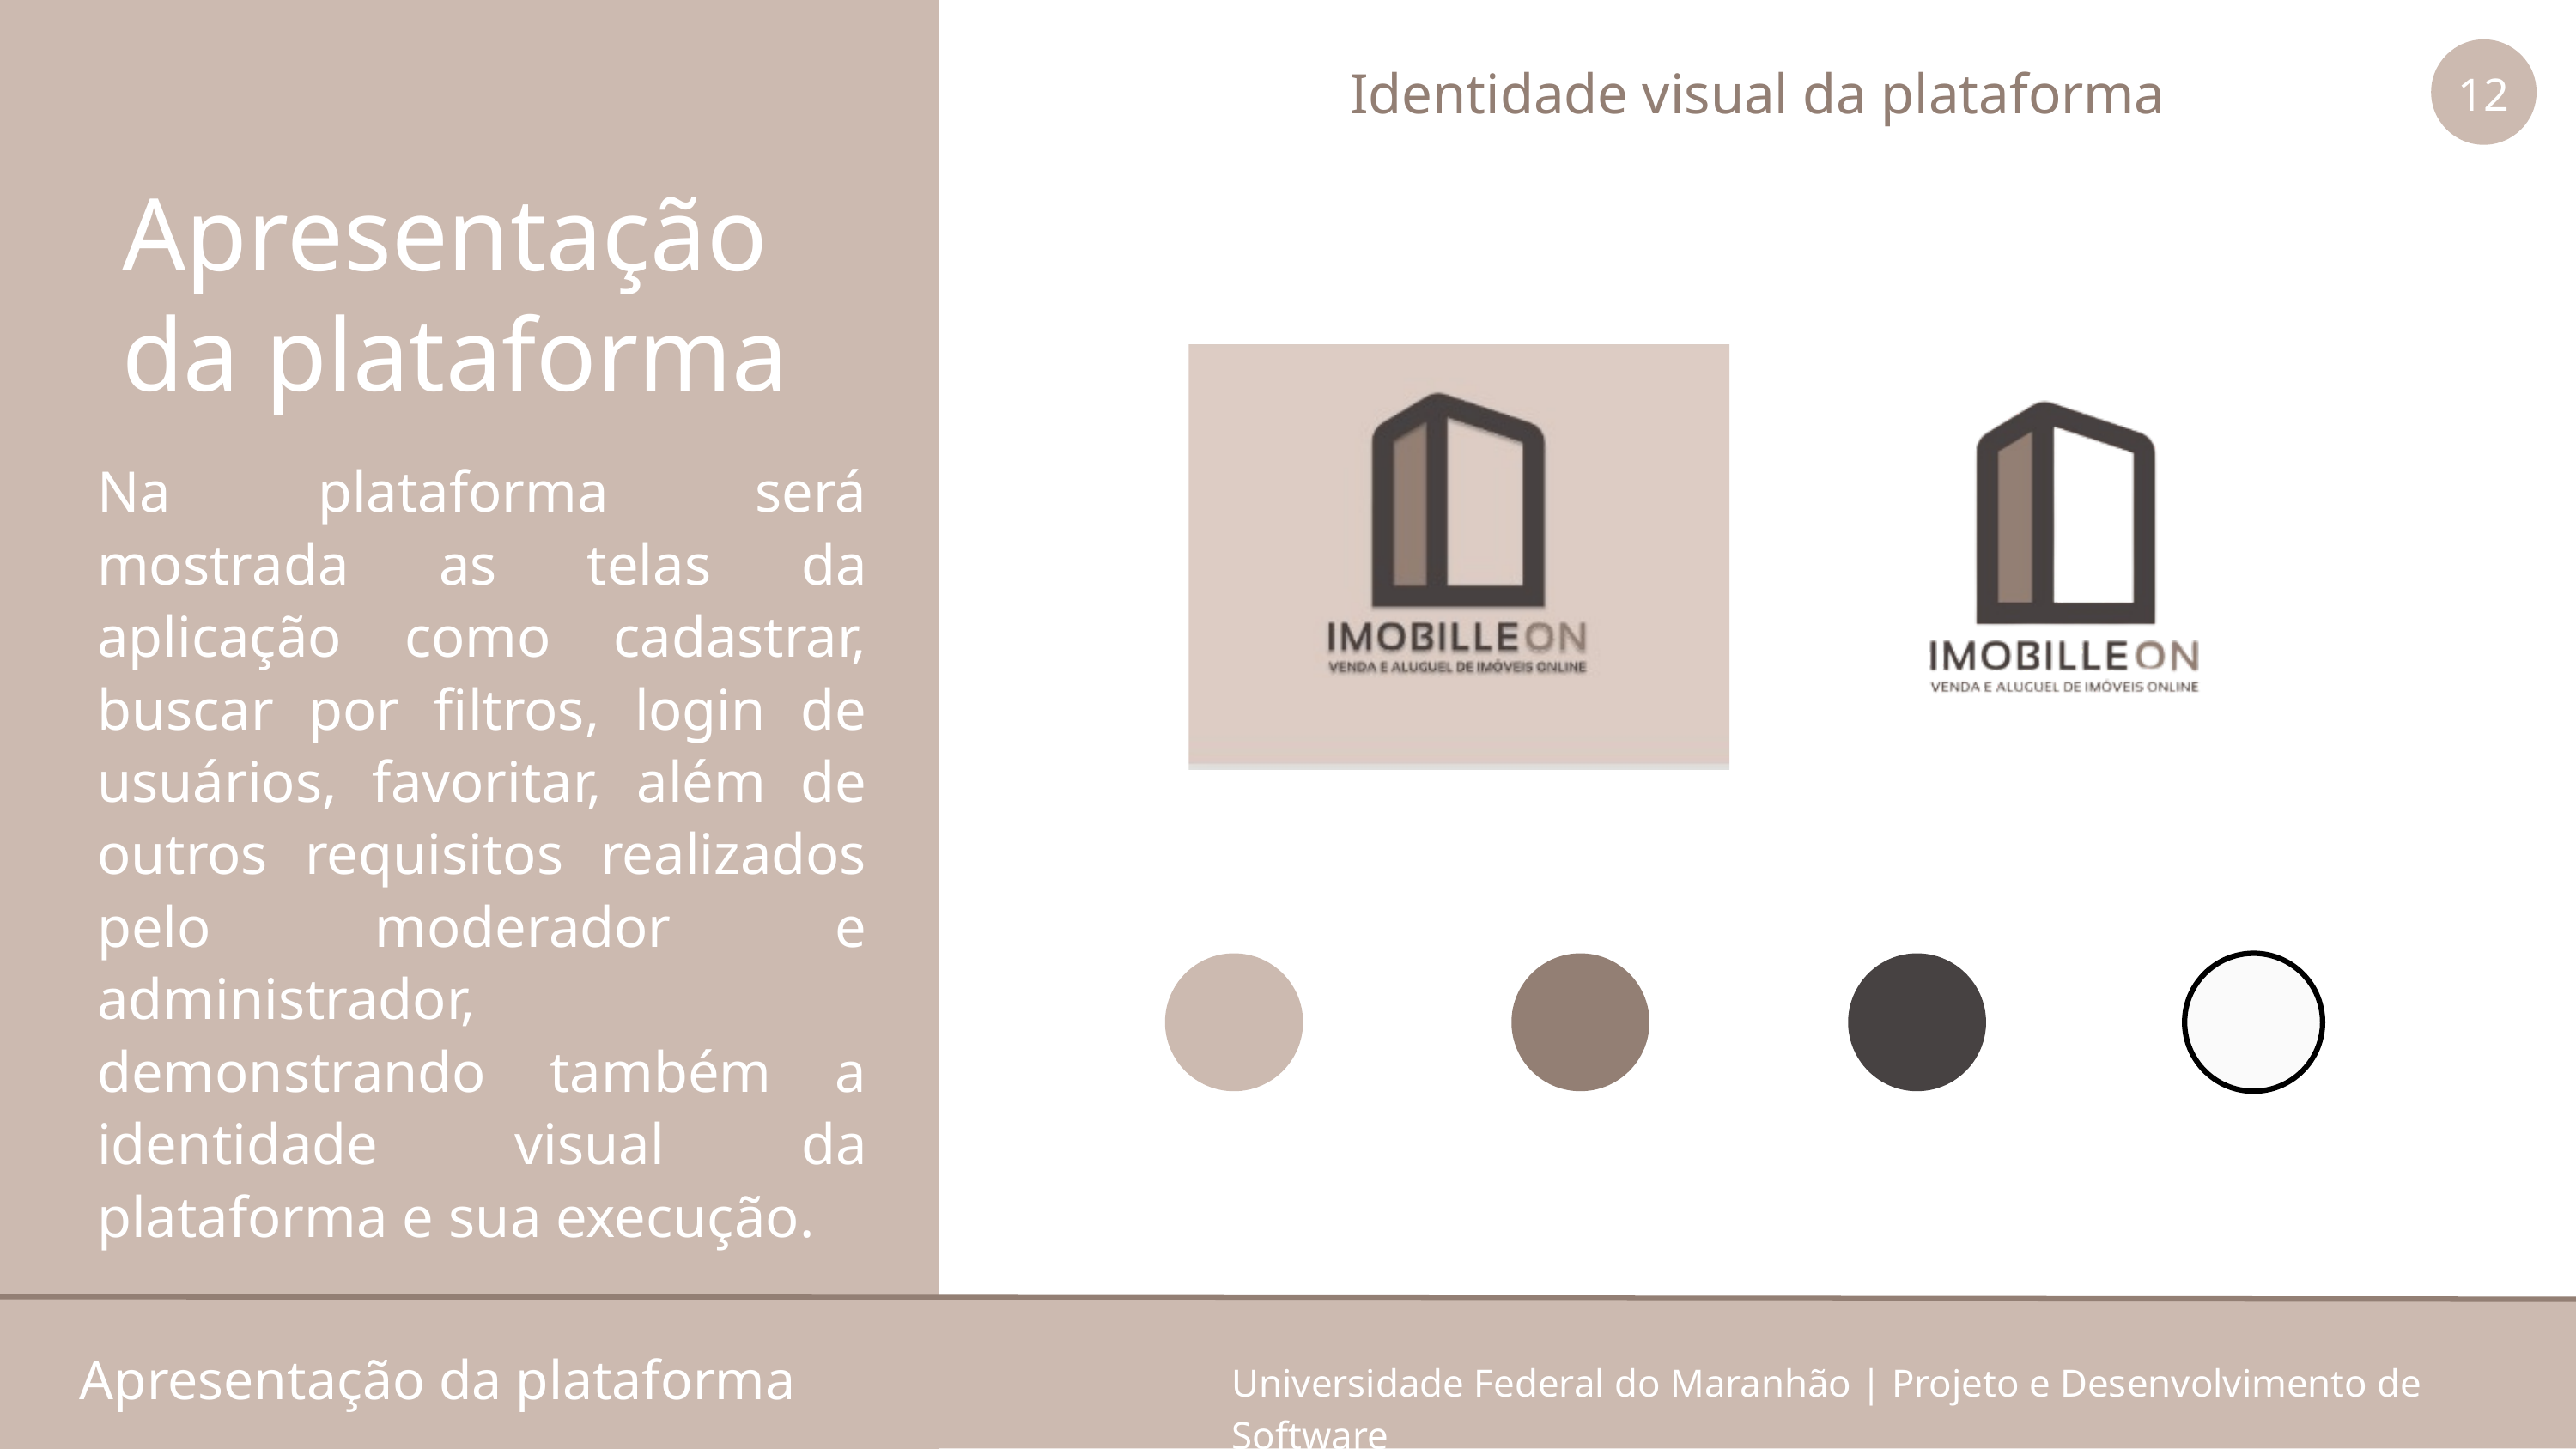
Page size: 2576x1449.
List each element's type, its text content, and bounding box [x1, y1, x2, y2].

text_box Na plataforma será mostrada as telas da aplicação como cadastrar, buscar por filtros, login de usuários, favoritar, além de outros requisitos realizados pelo moderador e administrador, demonstrando também a identidade visual da plataforma e sua execução. [97, 451, 867, 1249]
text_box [939, 0, 2576, 1297]
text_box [1510, 953, 1650, 1092]
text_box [1164, 953, 1303, 1092]
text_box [1847, 953, 1987, 1092]
text_box Apresentaçãoda plataforma [122, 170, 805, 411]
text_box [2184, 953, 2324, 1092]
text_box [2430, 39, 2537, 145]
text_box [0, 1299, 2576, 1449]
